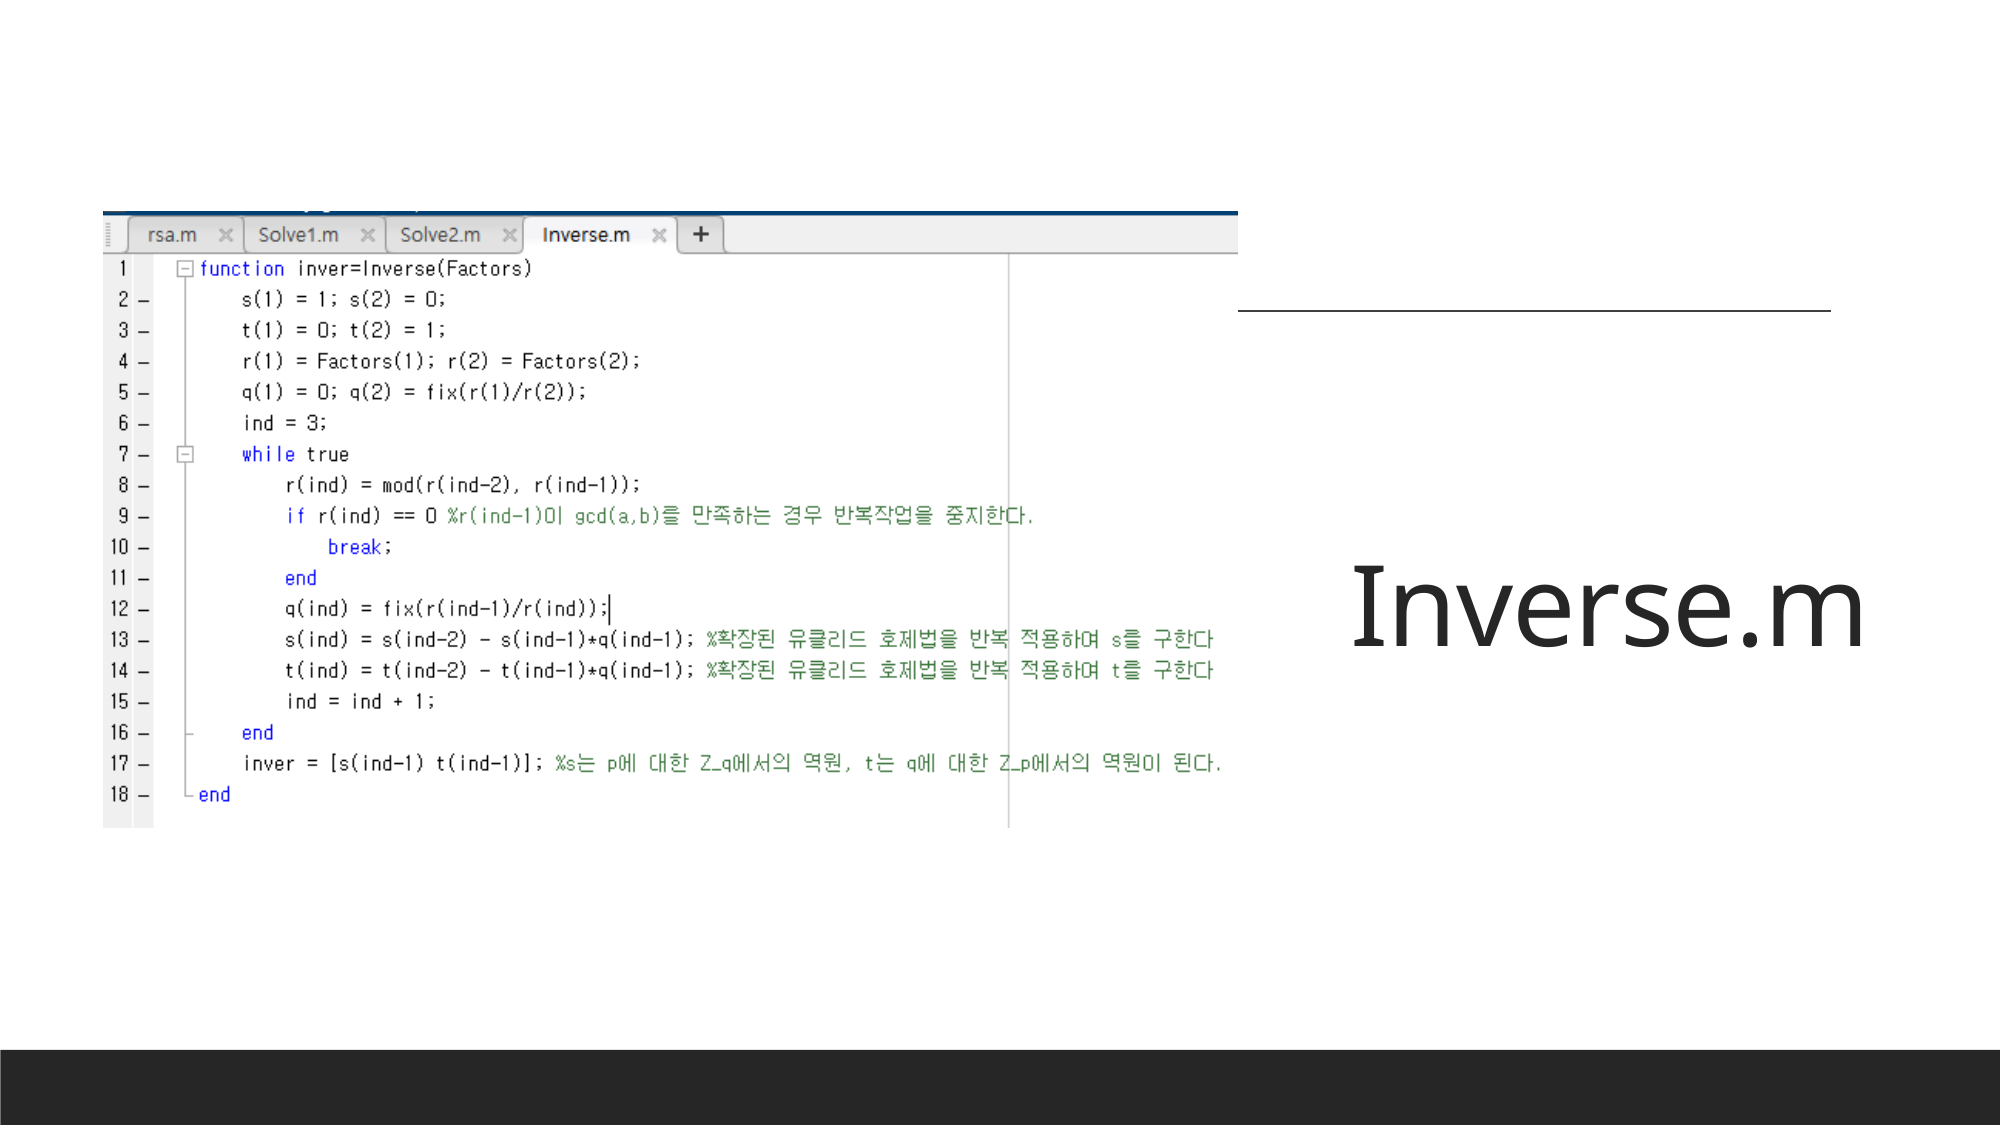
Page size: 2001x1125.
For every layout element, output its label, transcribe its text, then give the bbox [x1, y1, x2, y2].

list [103, 211, 1239, 828]
title Inverse.m [1335, 104, 1894, 679]
